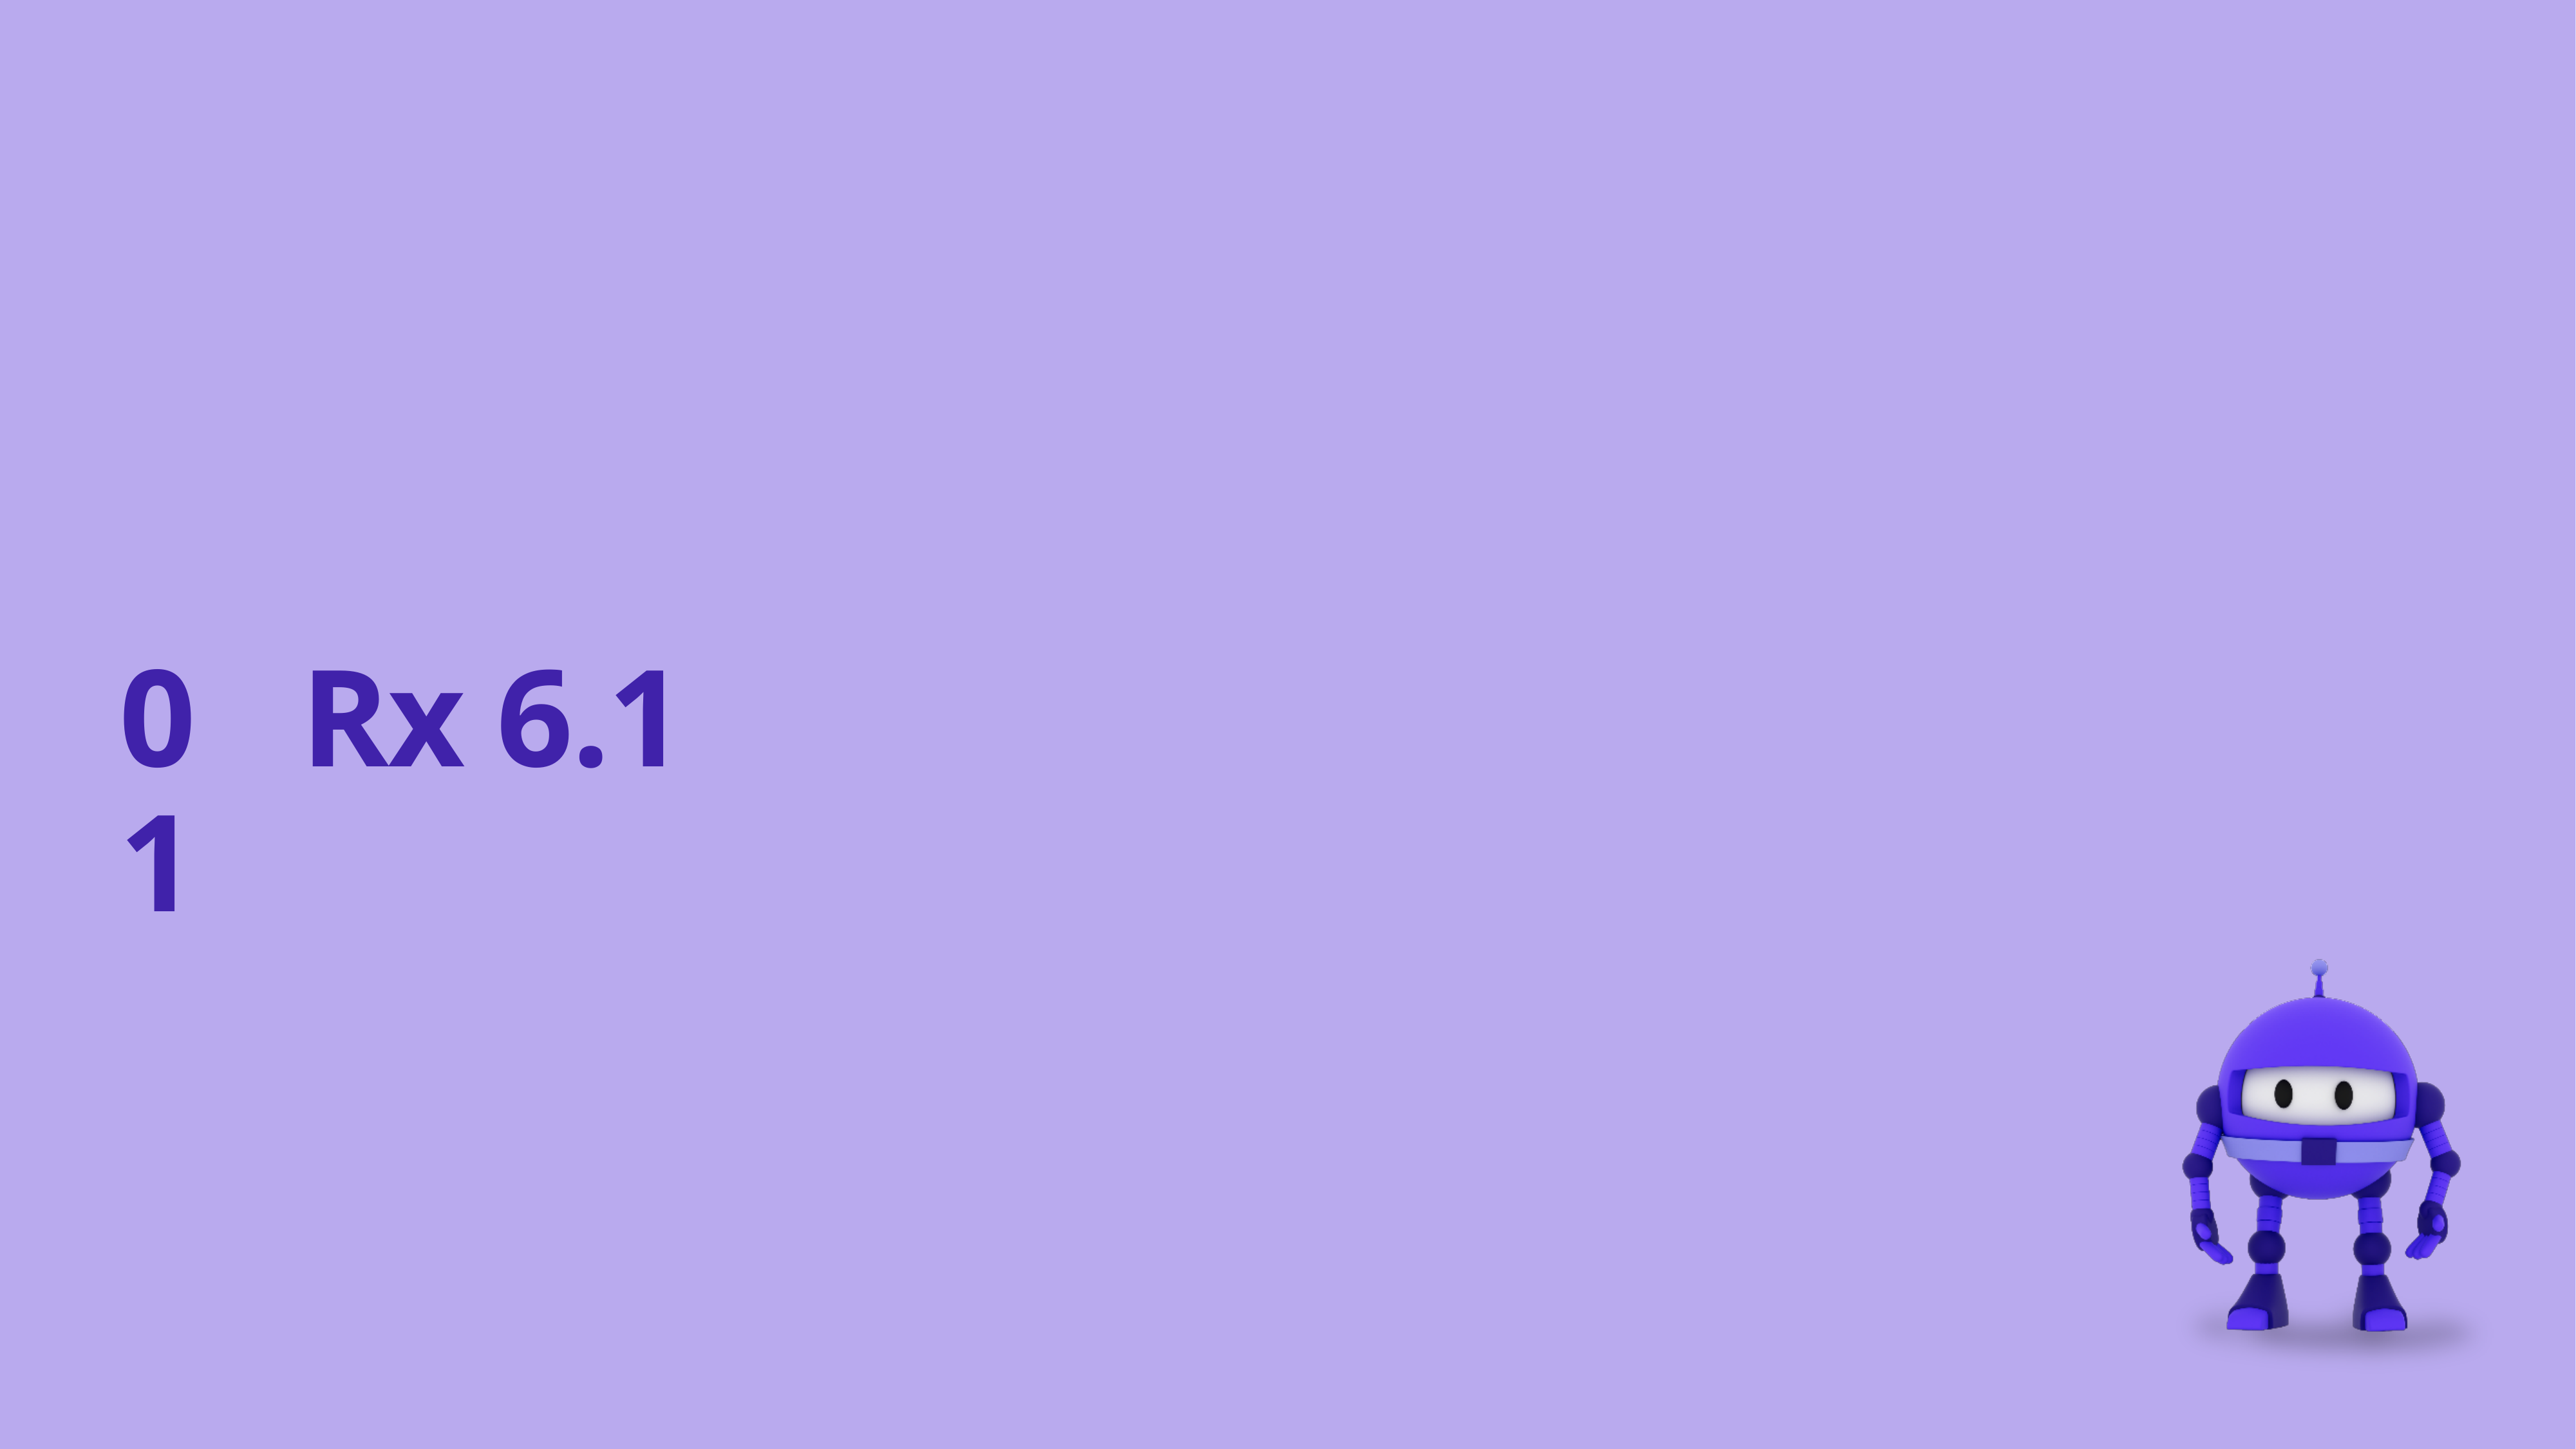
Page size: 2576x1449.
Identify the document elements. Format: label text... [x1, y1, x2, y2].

list Rx 6.1 [291, 644, 1167, 781]
list 01 [109, 644, 274, 781]
picture [2072, 925, 2535, 1389]
